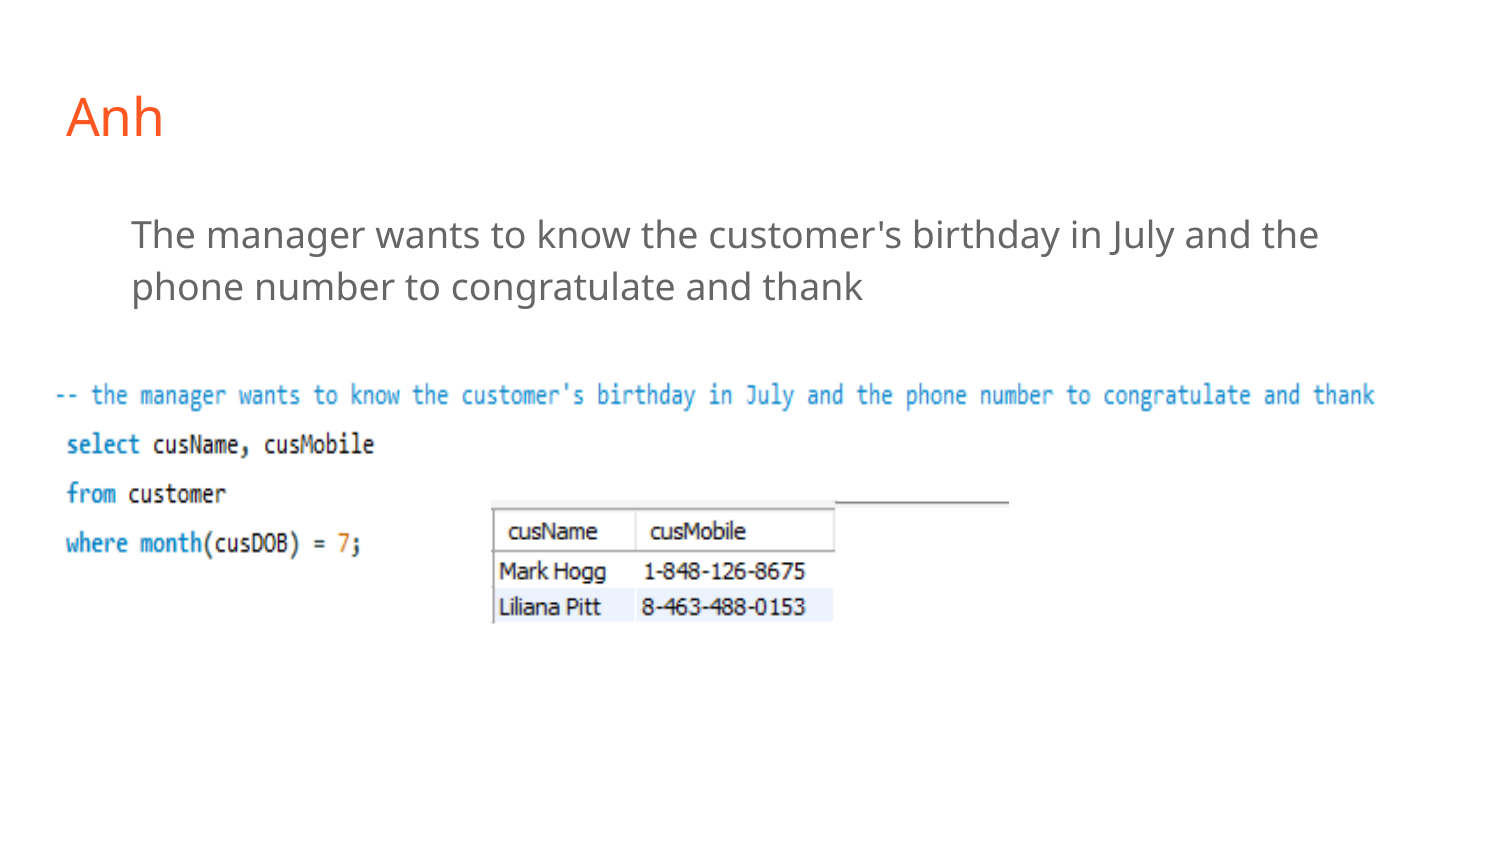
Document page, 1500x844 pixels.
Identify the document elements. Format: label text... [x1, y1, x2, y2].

picture [26, 345, 1500, 750]
list The manager wants to know the customer's birthday in July and the phone number to congratulate and thank [41, 189, 1439, 344]
title Anh [51, 68, 1449, 163]
